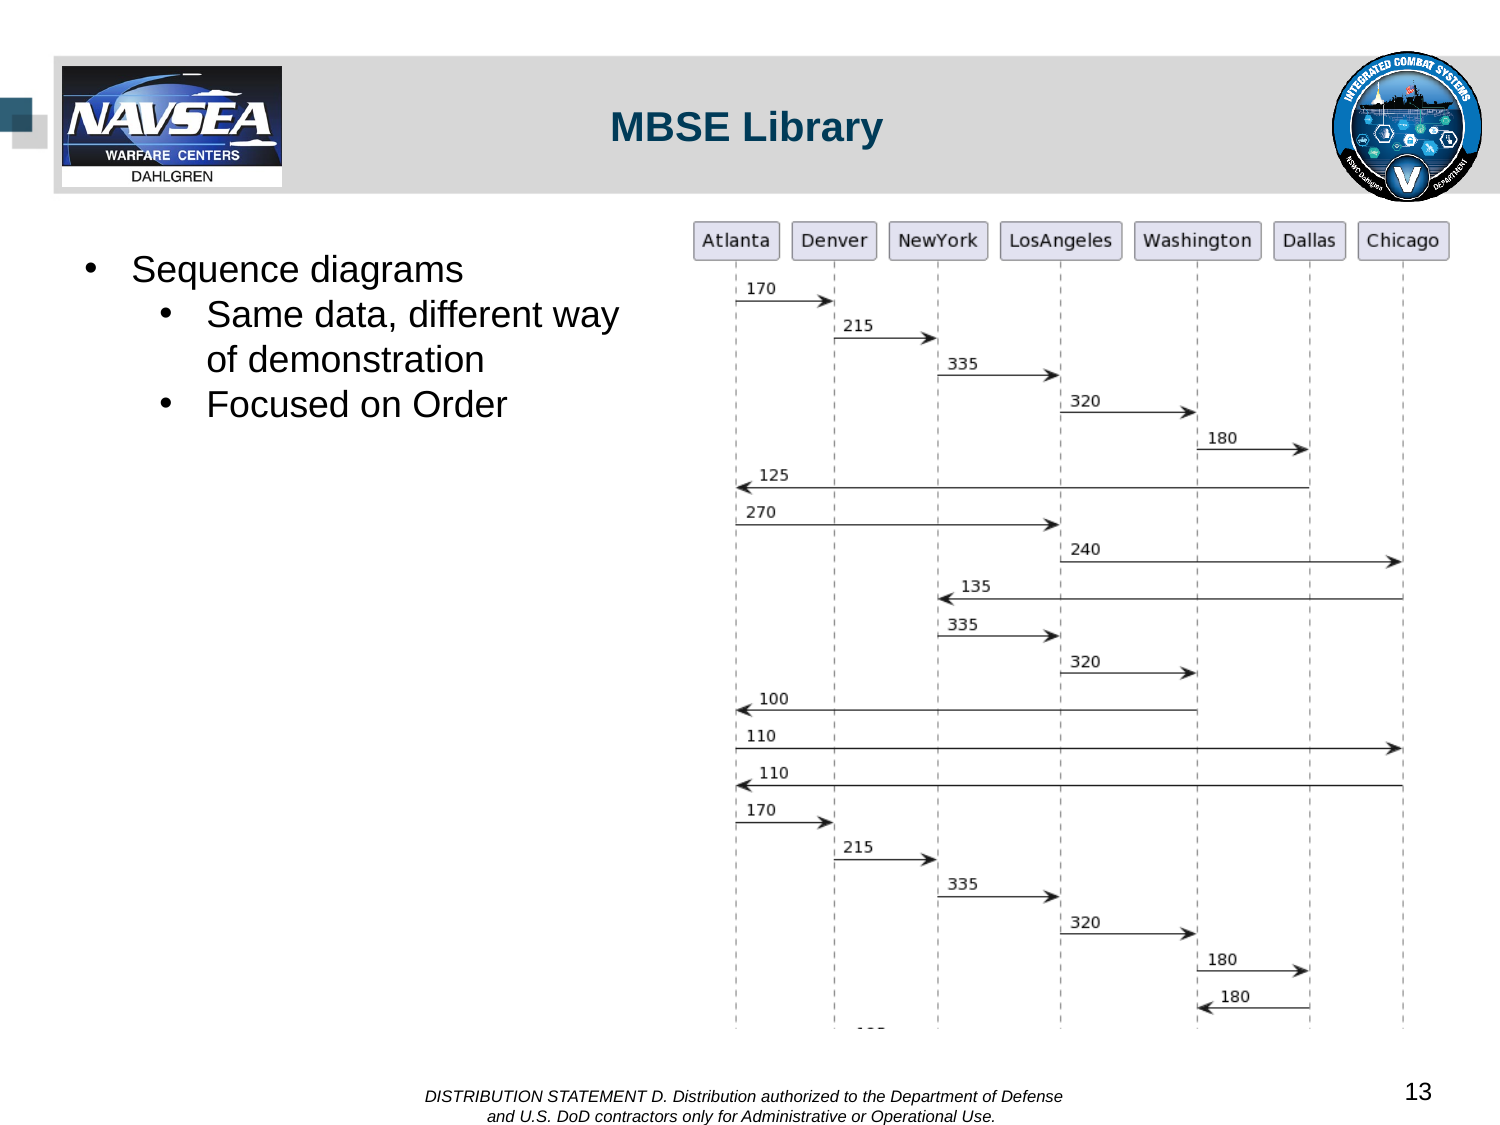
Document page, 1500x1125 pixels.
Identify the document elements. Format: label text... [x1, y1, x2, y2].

title MBSE Library [69, 71, 1425, 178]
slide_number 13 [1389, 1067, 1475, 1114]
text_box Sequence diagrams Same data, different way of demonstration Focused on Order [69, 237, 650, 433]
picture [0, 16, 1500, 1029]
